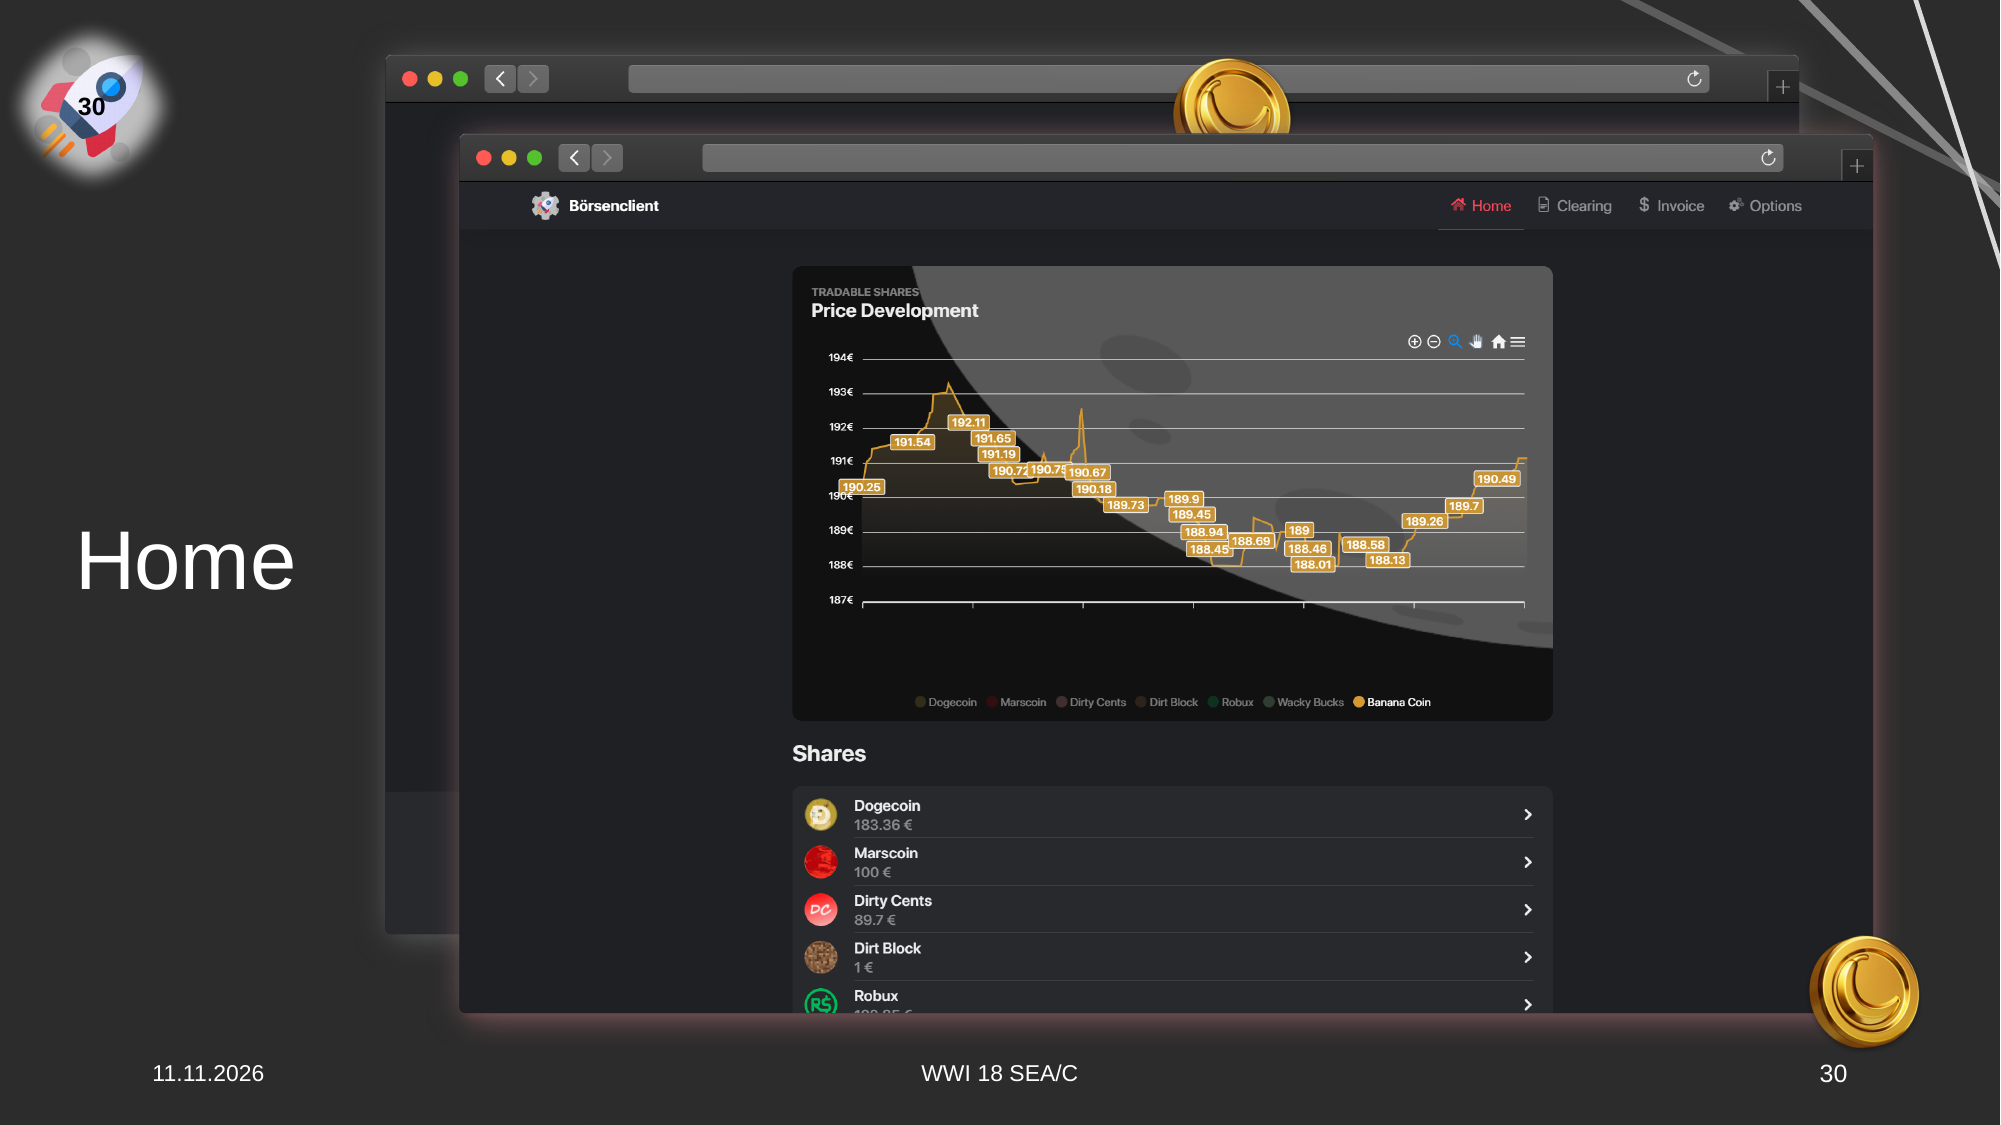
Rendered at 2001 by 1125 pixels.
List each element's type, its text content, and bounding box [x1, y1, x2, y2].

picture [353, 22, 1927, 1058]
slide_number 30 [1412, 1052, 1863, 1103]
title Home [60, 453, 353, 672]
footer WWI 18 SEA/C [662, 1052, 1338, 1103]
picture [24, 38, 160, 174]
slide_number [137, 1042, 588, 1103]
